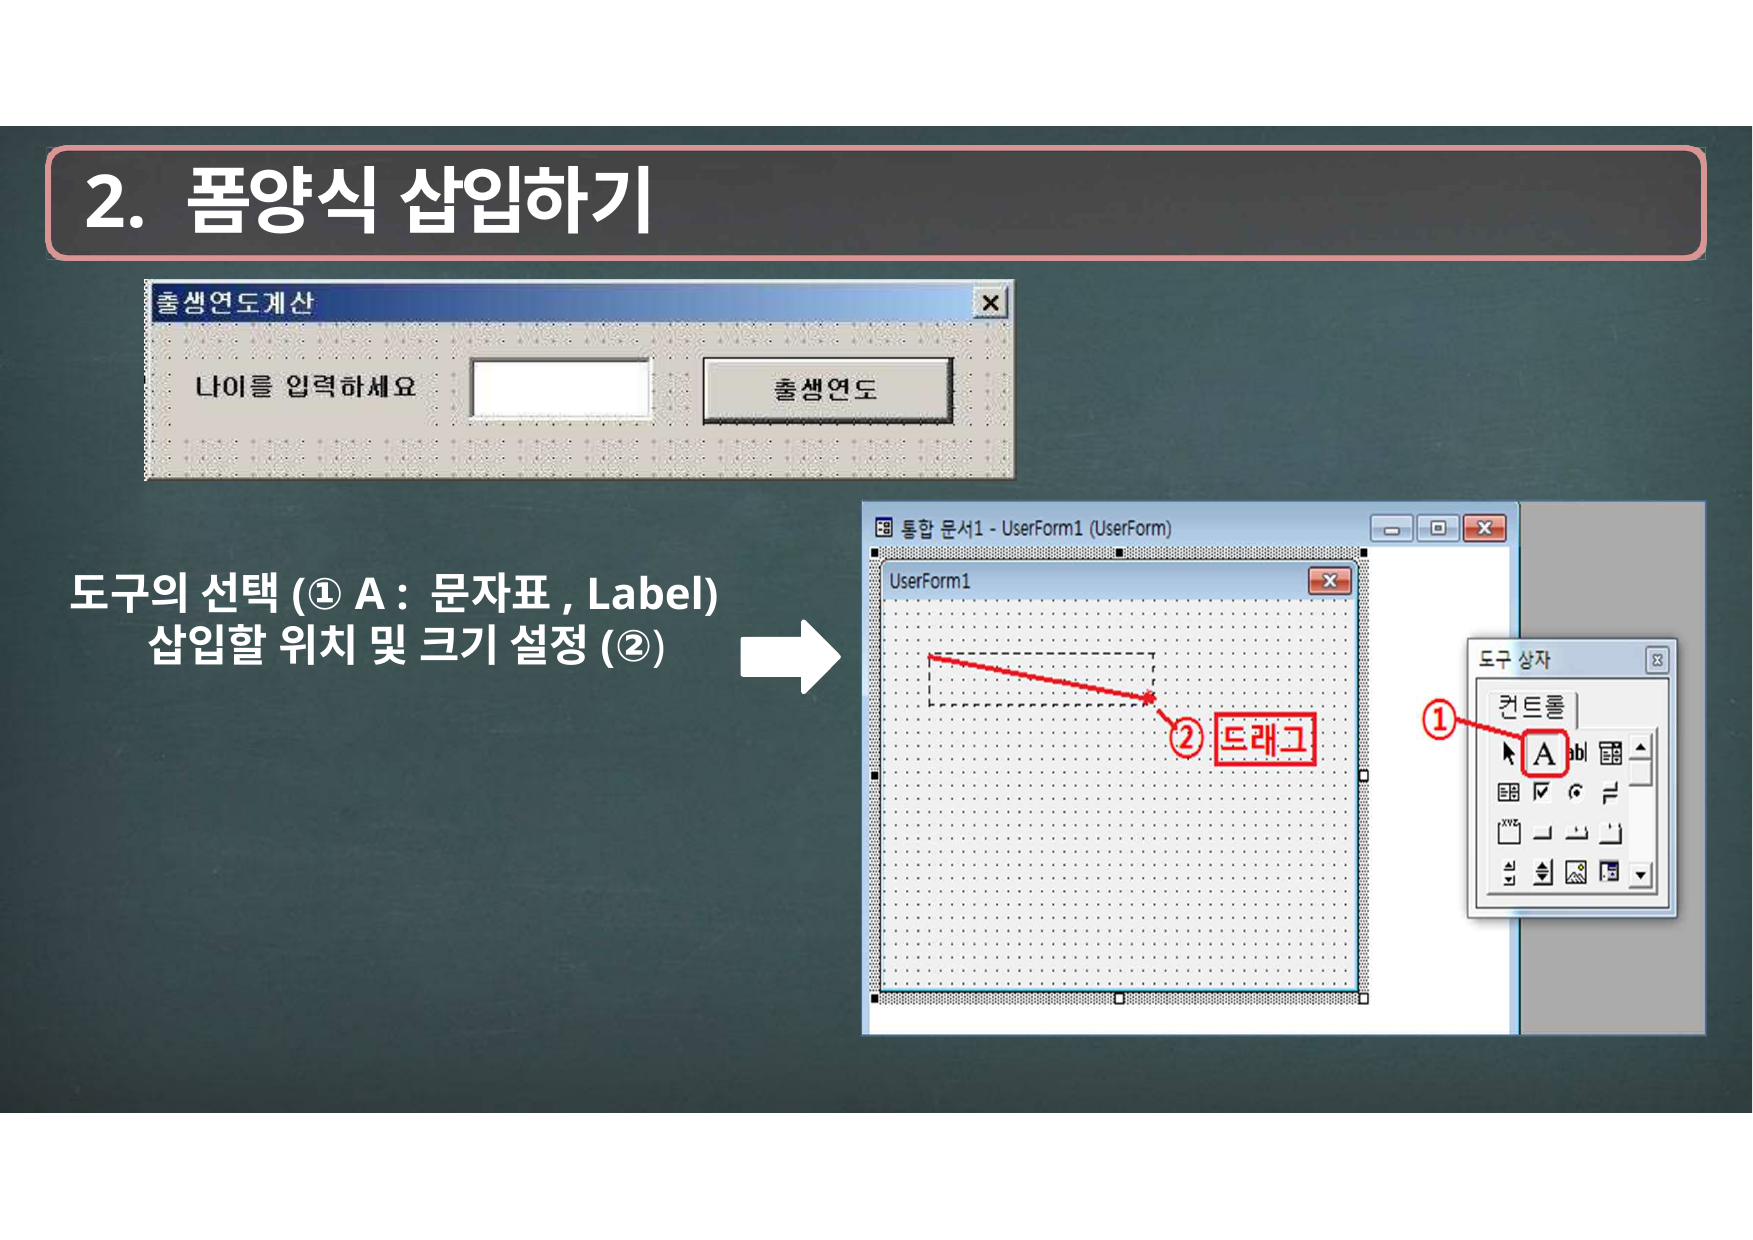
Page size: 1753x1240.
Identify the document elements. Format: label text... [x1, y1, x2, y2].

text_box 도구의 선택(① A : 문자표, Label) 삽입할 위치 및 크기 설정(②) [68, 563, 740, 671]
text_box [740, 618, 842, 695]
title 2. 폼양식 삽입하기 [82, 152, 669, 362]
picture [0, 126, 1753, 1113]
